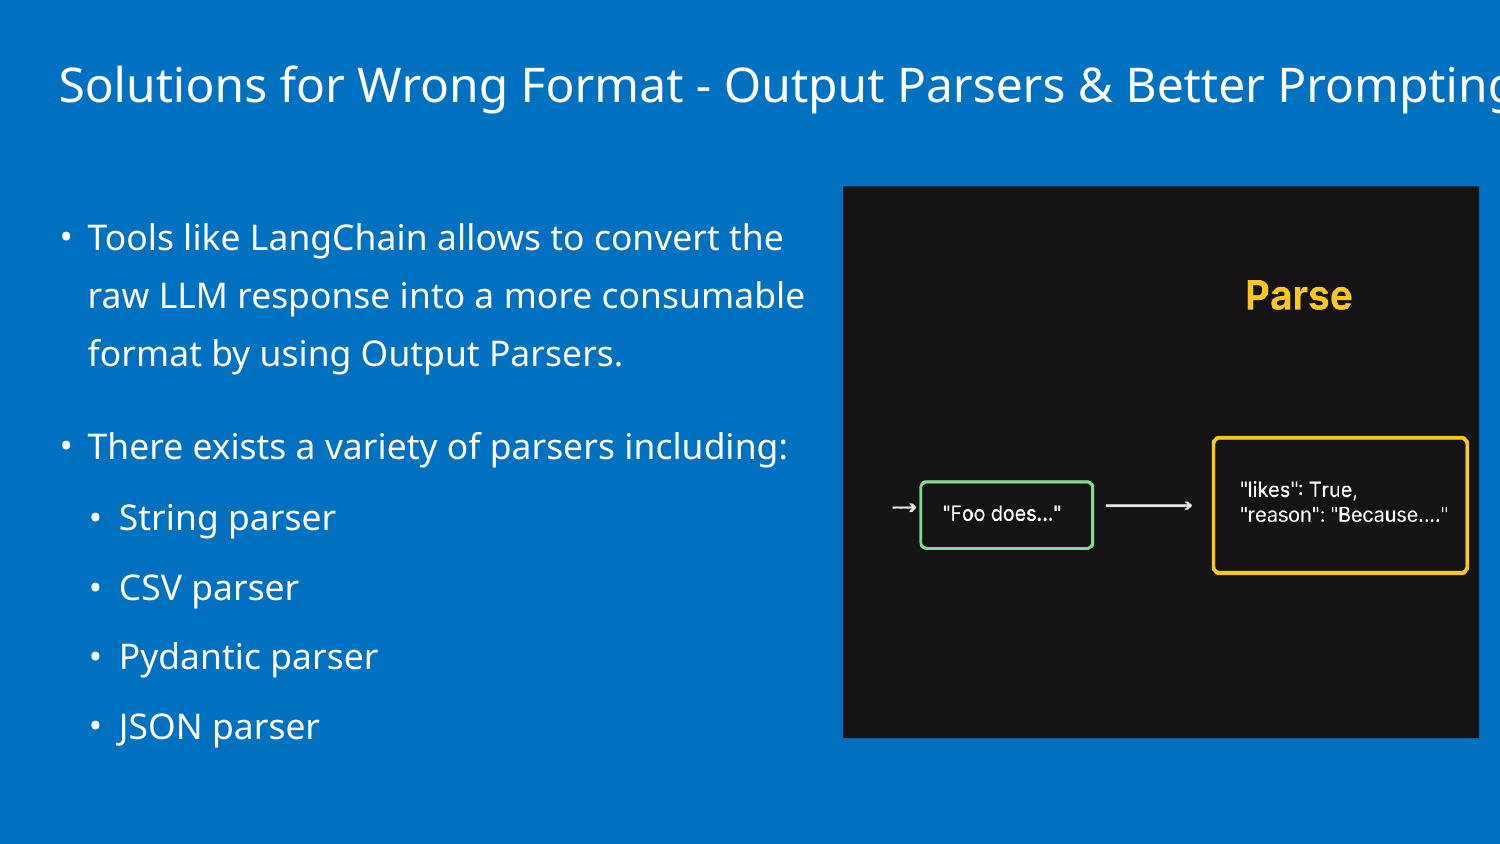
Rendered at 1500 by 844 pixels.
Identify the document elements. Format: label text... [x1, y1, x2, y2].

picture [830, 173, 1492, 726]
text_box Tools like LangChain allows to convert the raw LLM response into a more consumable format by using Output Parsers. There exists a variety of parsers including: String parser CSV parser Pydantic parser JSON parser [58, 199, 843, 726]
text_box Solutions for Wrong Format - Output Parsers & Better Prompting [58, 50, 1500, 101]
text_box [843, 368, 1480, 739]
text_box [843, 186, 887, 244]
